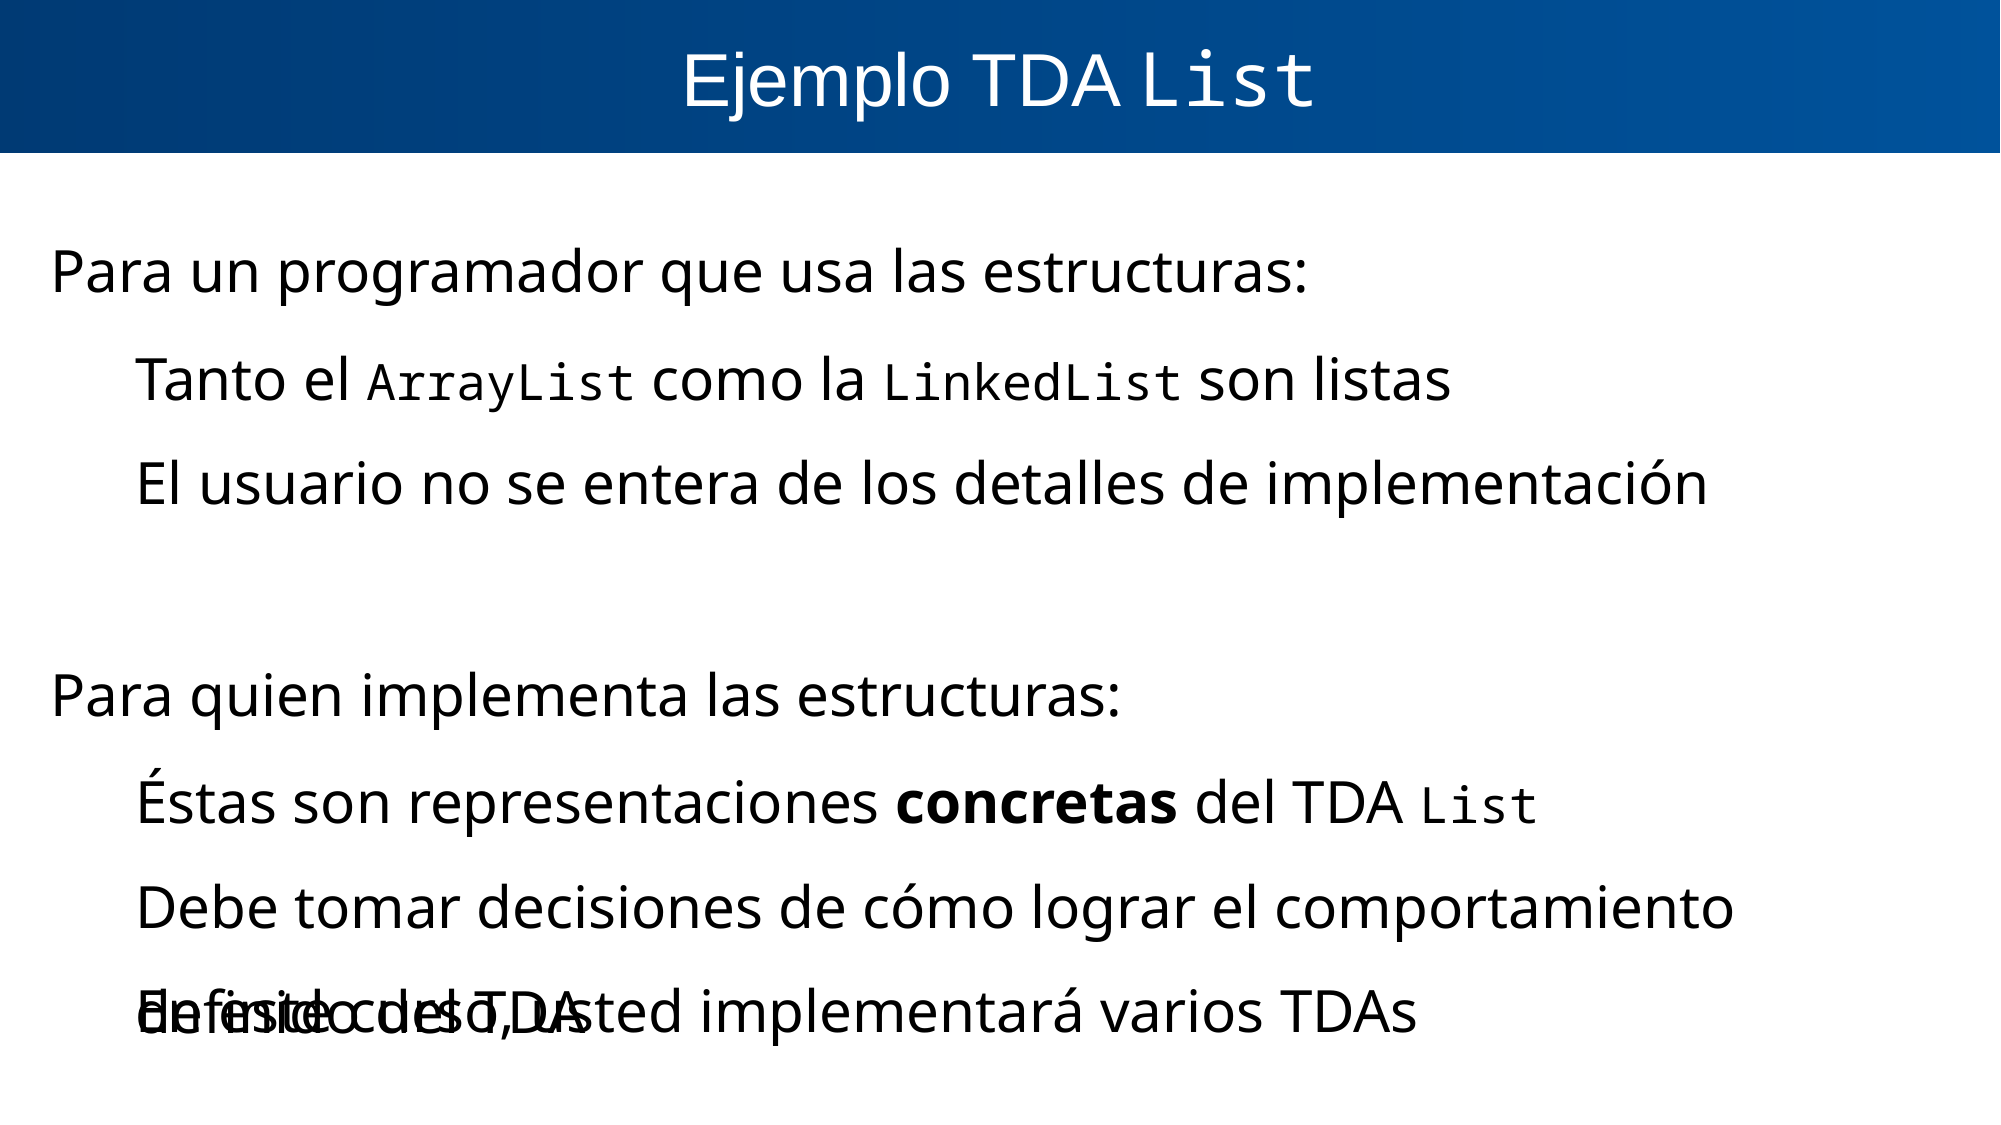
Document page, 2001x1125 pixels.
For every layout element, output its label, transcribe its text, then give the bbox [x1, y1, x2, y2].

text_box Para un programador que usa las estructuras: [50, 199, 1815, 305]
text_box En este curso, usted implementará varios TDAs [135, 939, 1925, 1045]
text_box El usuario no se entera de los detalles de implementación [135, 412, 1733, 517]
text_box Para quien implementa las estructuras: [50, 623, 1397, 729]
text_box Éstas son representaciones concretas del TDA List [135, 730, 1733, 836]
text_box Ejemplo TDA List [0, 0, 2000, 154]
text_box Tanto el ArrayList como la LinkedList son listas [135, 306, 1733, 412]
text_box Debe tomar decisiones de cómo lograr el comportamiento definido del TDA [135, 834, 1925, 939]
